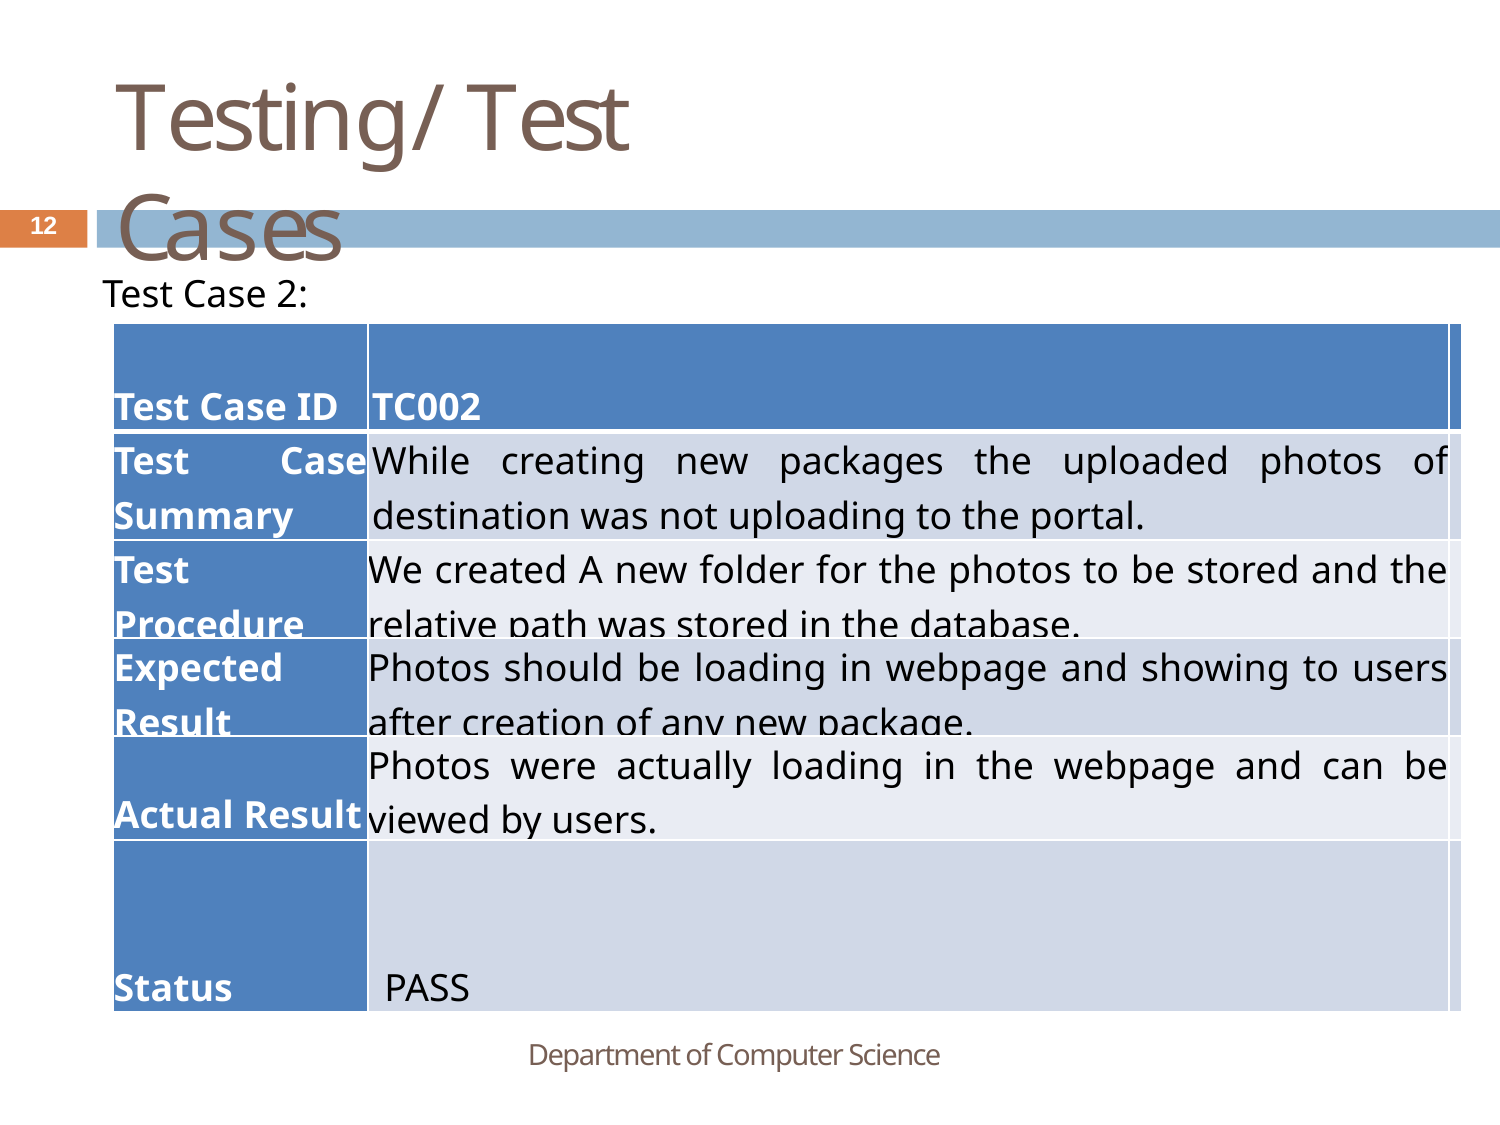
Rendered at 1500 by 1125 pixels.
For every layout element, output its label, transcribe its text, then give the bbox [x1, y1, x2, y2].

table_cell PASS [369, 841, 1448, 1011]
table_cell Test Procedure [114, 541, 367, 637]
table_cell Photos should be loading in webpage and showing to users after creation of any new package. [369, 639, 1448, 735]
table_cell [1450, 541, 1461, 637]
table_cell Photos were actually loading in the webpage and can be viewed by users. [369, 737, 1448, 839]
table_header TC002 [369, 324, 1448, 429]
table_cell [1450, 639, 1461, 735]
title Testing/Test Cases [113, 56, 781, 279]
text_box 12 [28, 207, 59, 240]
footer Department of Computer Science [525, 1037, 976, 1125]
table_header [1450, 324, 1461, 429]
table_cell Test Case Summary [114, 434, 367, 539]
text_box Test Case 2: [87, 262, 575, 323]
table_cell While creating new packages the uploaded photos of destination was not uploading to the portal. [369, 434, 1448, 539]
table_cell [1450, 434, 1461, 539]
table_cell We created A new folder for the photos to be stored and the relative path was stored in the database. [369, 541, 1448, 637]
table_cell Actual Result [114, 737, 367, 839]
table_cell [1450, 737, 1461, 839]
table_cell [1450, 841, 1461, 1011]
table_cell Status [114, 841, 367, 1011]
table_cell Expected Result [114, 639, 367, 735]
table_header Test Case ID [114, 324, 367, 429]
